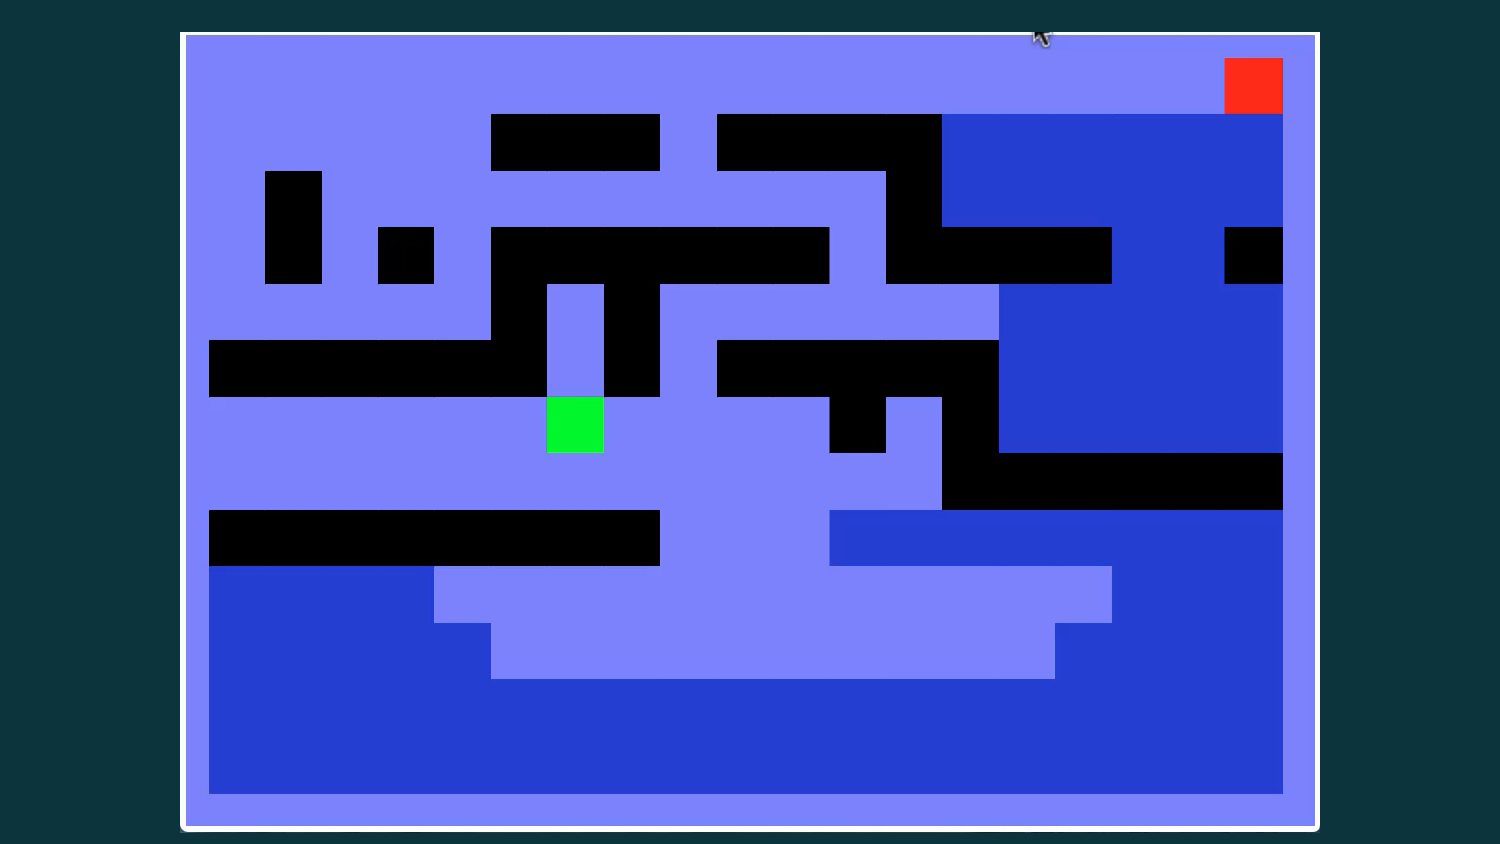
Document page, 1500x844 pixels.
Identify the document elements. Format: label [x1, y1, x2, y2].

text_box [178, 31, 1321, 834]
